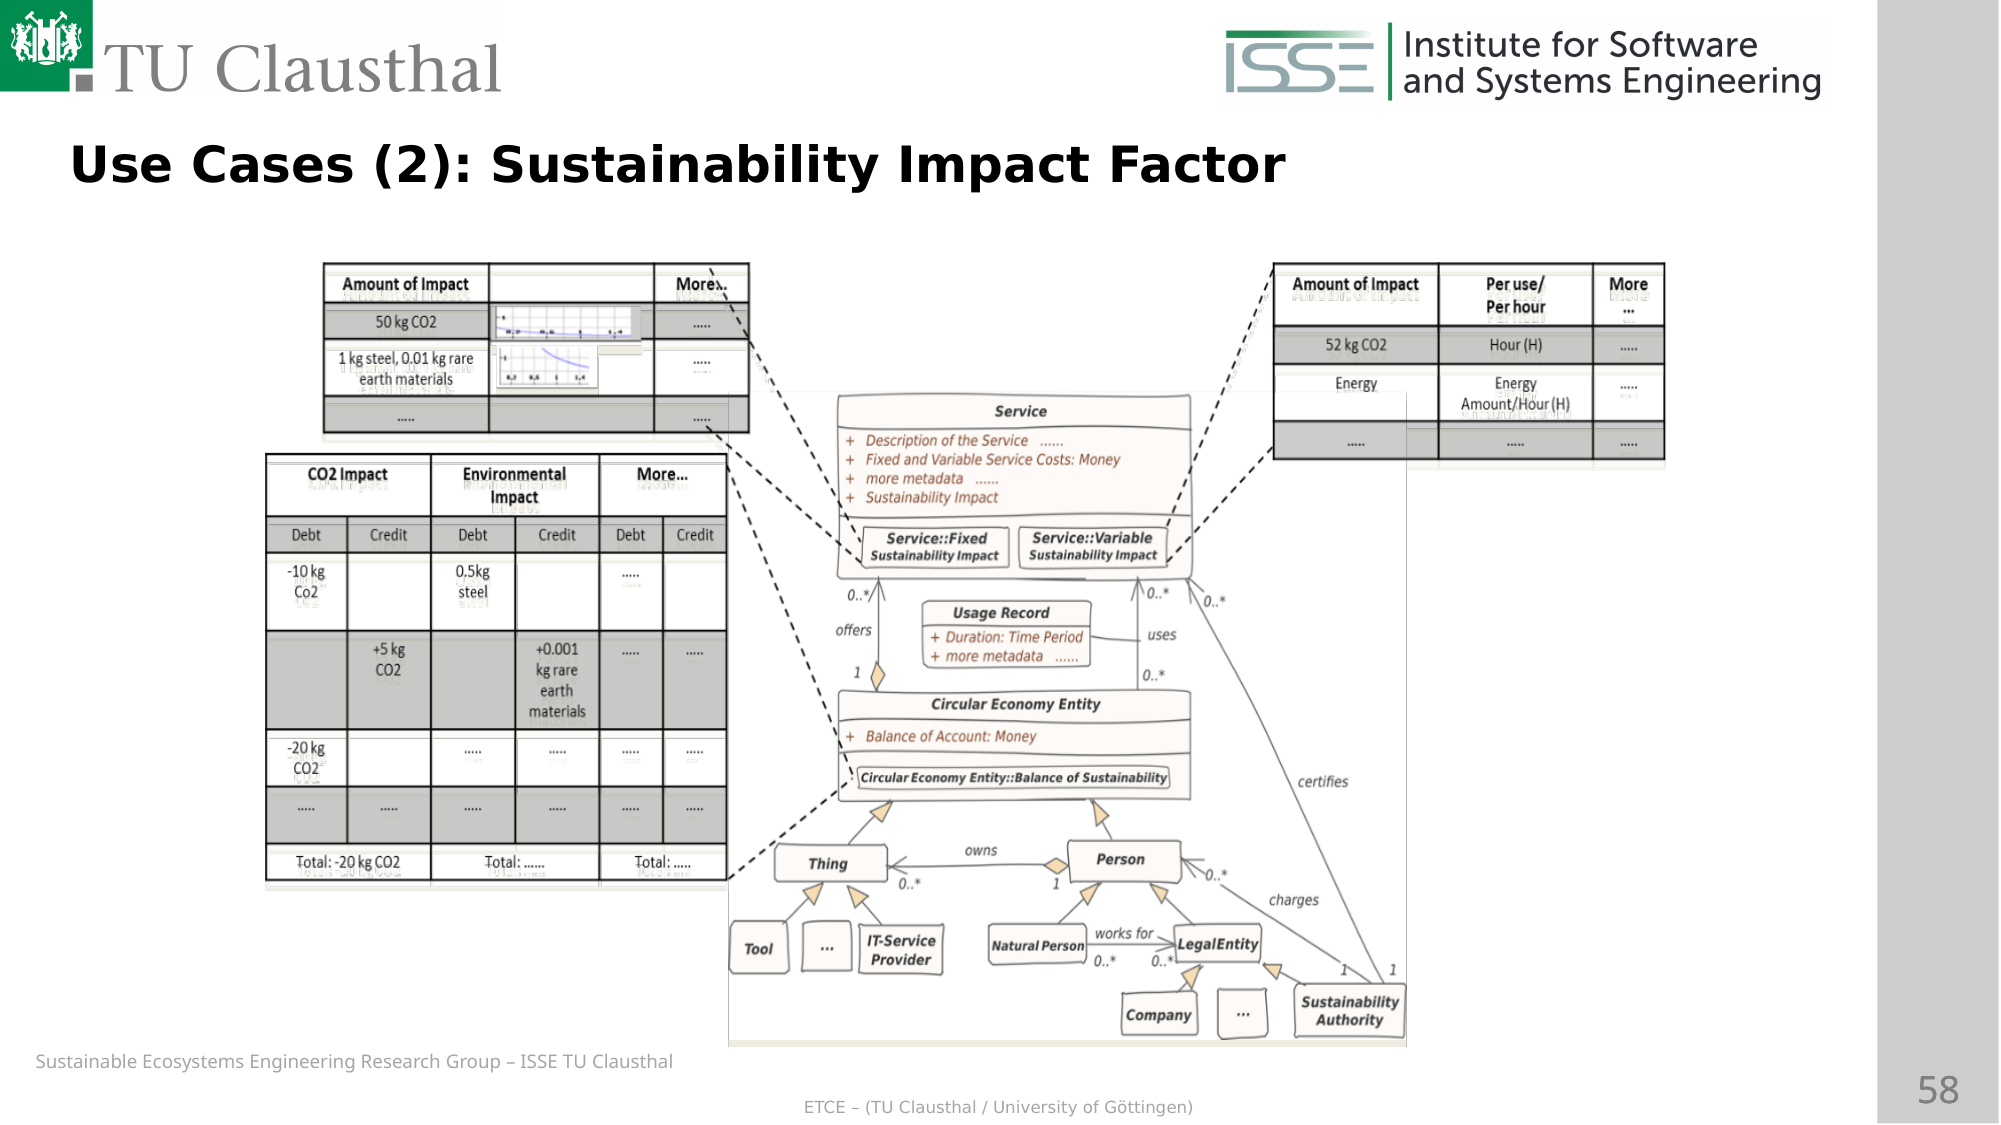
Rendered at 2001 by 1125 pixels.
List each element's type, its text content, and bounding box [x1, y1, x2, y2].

text_box Use Cases (2): Sustainability Impact Factor [55, 125, 1819, 208]
picture [1218, 22, 1826, 107]
picture [265, 262, 1667, 1041]
text_box Sustainable Ecosystems Engineering Research Group – ISSE TU Clausthal [20, 1042, 1084, 1080]
picture [0, 0, 501, 92]
